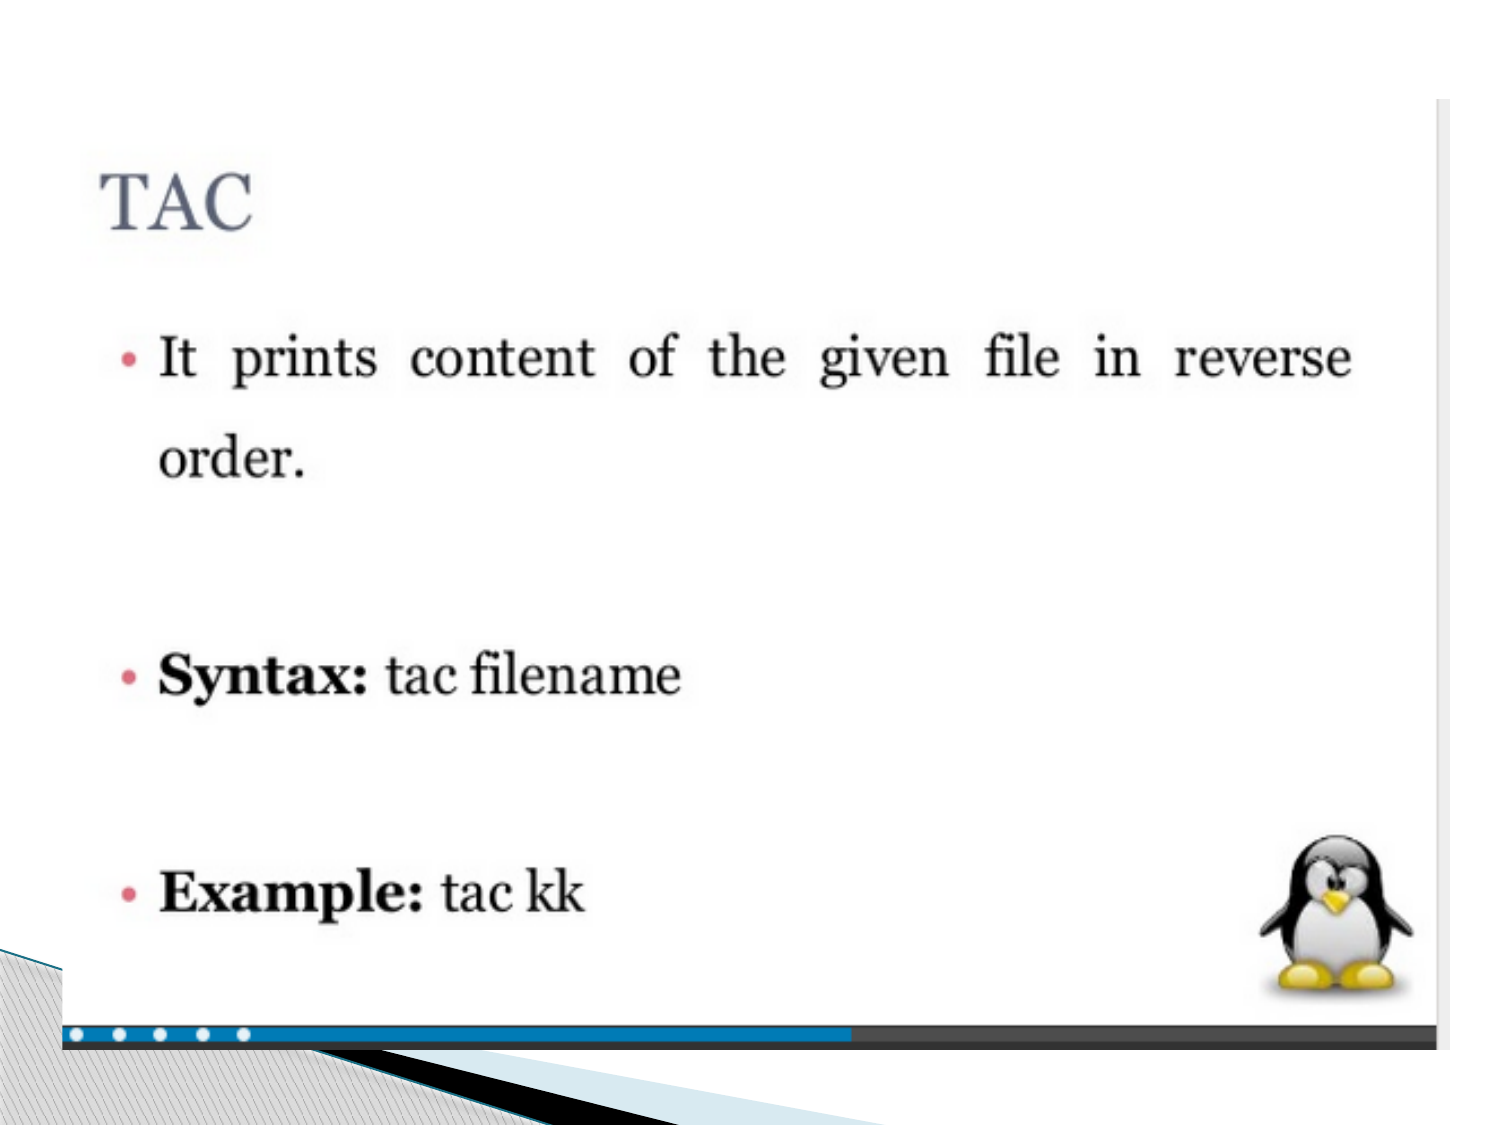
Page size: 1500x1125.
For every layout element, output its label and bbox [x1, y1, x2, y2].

list [62, 99, 1451, 1051]
